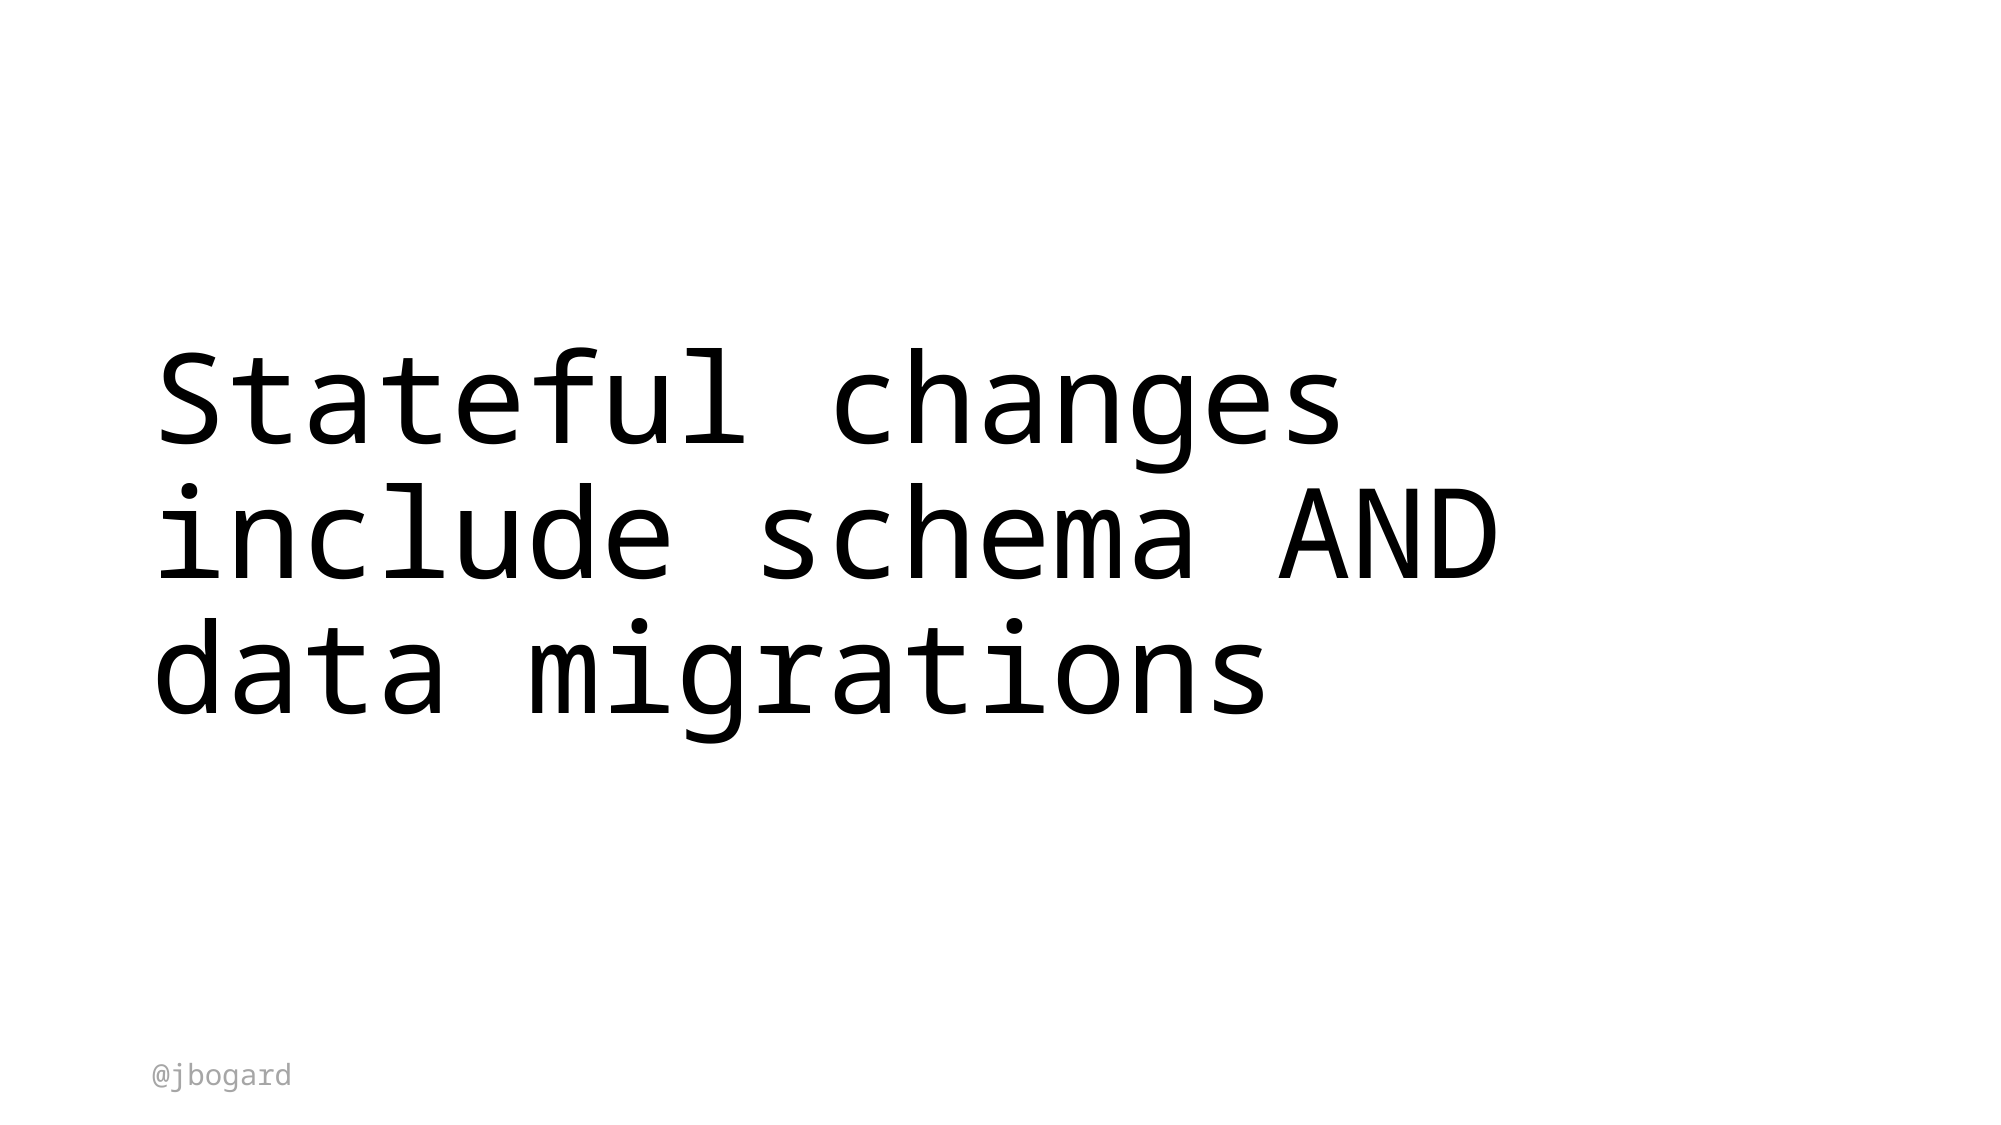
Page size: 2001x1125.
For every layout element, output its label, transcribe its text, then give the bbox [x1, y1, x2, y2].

title Stateful changes include schema AND data migrations [136, 280, 1862, 749]
